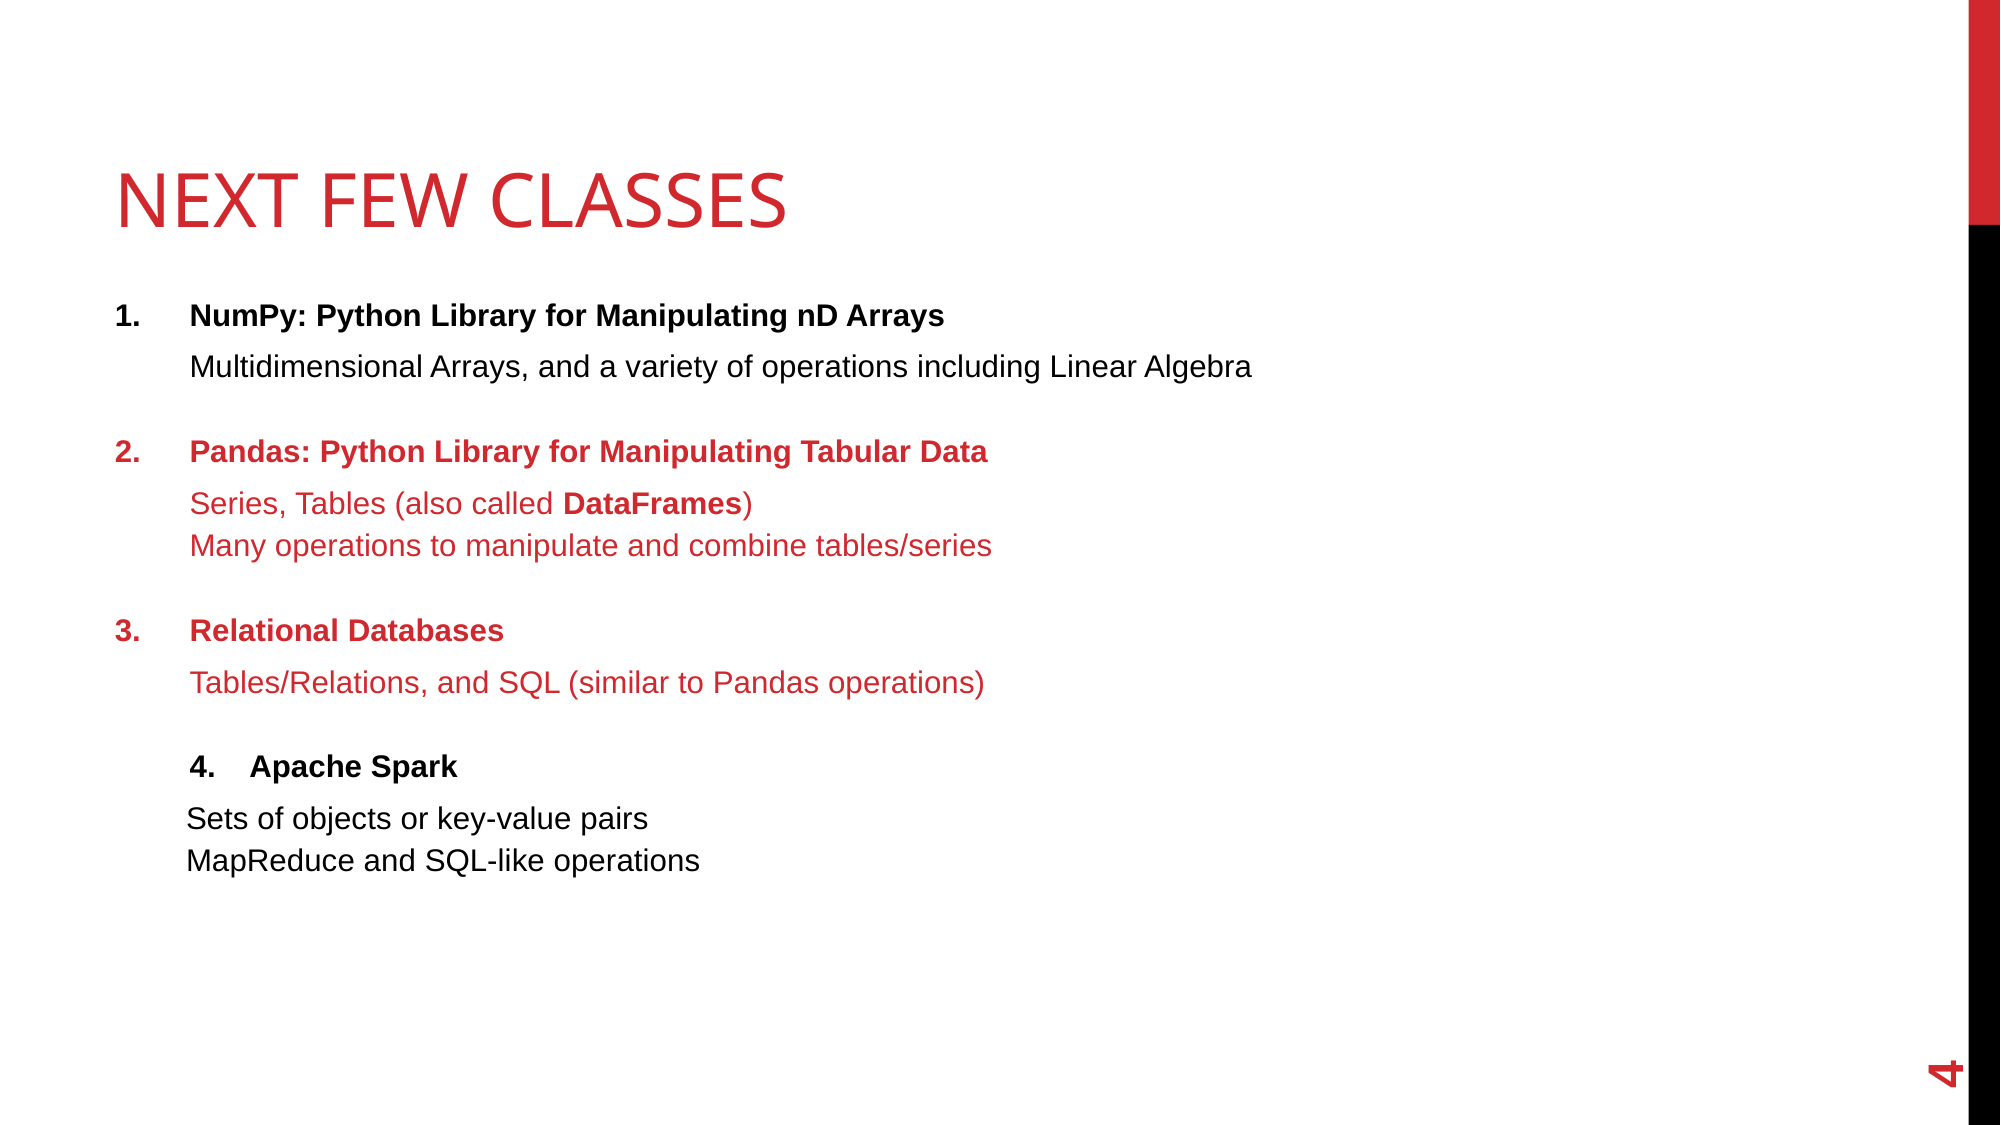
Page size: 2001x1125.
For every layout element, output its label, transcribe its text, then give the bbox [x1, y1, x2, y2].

slide_number 4 [1903, 887, 1984, 1104]
list NumPy: Python Library for Manipulating nD Arrays Multidimensional Arrays, and a variety of operations including Linear Algebra Pandas: Python Library for Manipulating Tabular Data Series, Tables (also called DataFrames) Many operations to manipulate and combine tables/series Relational Databases Tables/Relations, and SQL (similar to Pandas operations) 4. Apache Spark Sets of objects or key-value pairs MapReduce and SQL-like operations [99, 287, 1767, 1005]
title NEXT FEW CLASSES [99, 25, 1367, 250]
